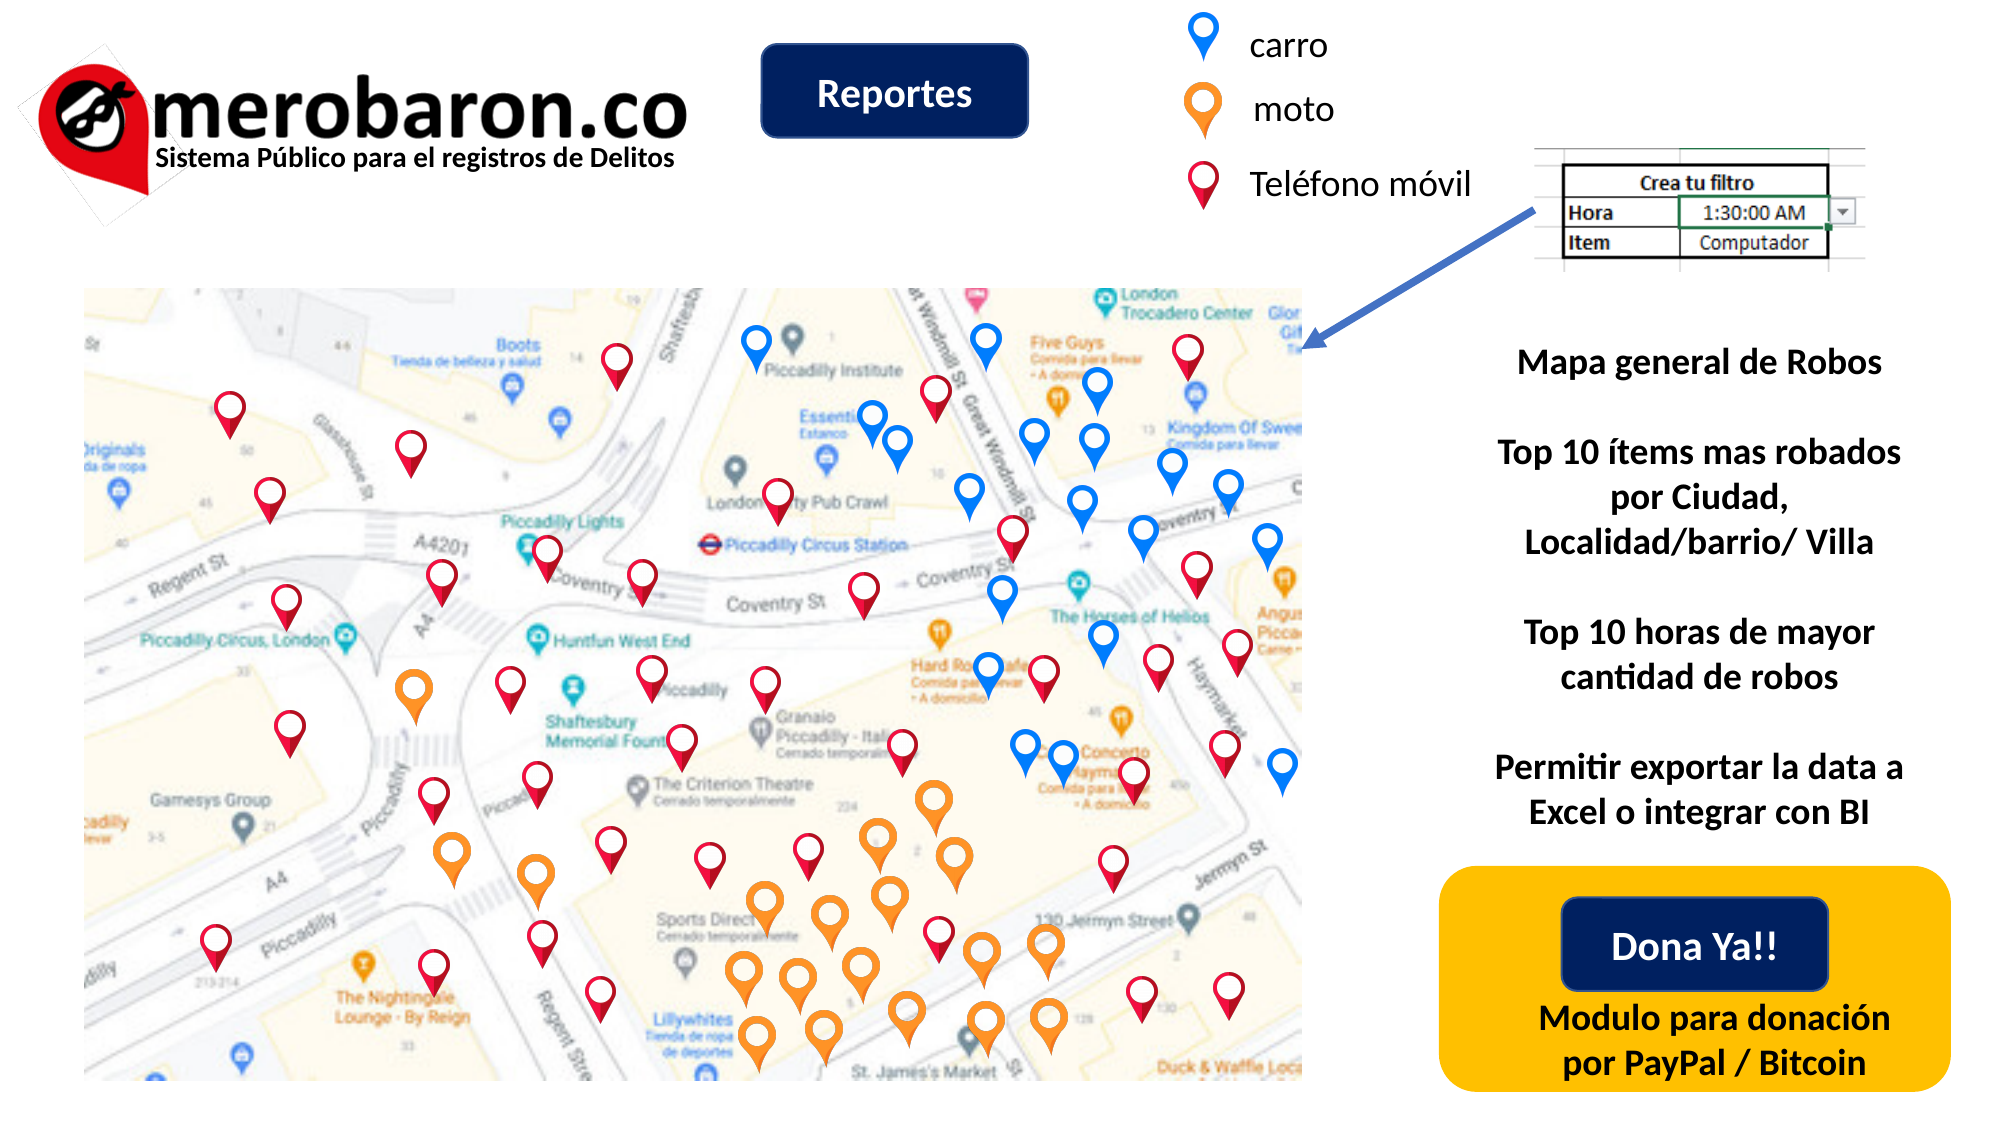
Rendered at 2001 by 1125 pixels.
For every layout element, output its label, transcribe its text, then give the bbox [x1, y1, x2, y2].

picture [1171, 79, 1235, 143]
text_box Mapa general de Robos Top 10 ítems mas robados por Ciudad, Localidad/barrio/ Villa Top 10 horas de mayor cantidad de robos Permitir exportar la data a Excel o integrar con BI [1478, 329, 1922, 840]
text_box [1301, 209, 1535, 350]
text_box moto [1238, 76, 1439, 137]
text_box Teléfono móvil [1234, 151, 1490, 211]
picture [1188, 12, 1219, 62]
text_box carro [1234, 12, 1436, 73]
text_box Reportes [760, 43, 1030, 139]
picture [1188, 161, 1219, 210]
text_box [1437, 864, 1952, 1093]
text_box Modulo para donación por PayPal / Bitcoin [1501, 985, 1928, 1091]
picture [84, 288, 1302, 1081]
picture [17, 23, 745, 228]
text_box Dona Ya!! [1560, 896, 1830, 985]
picture [1534, 148, 1866, 272]
